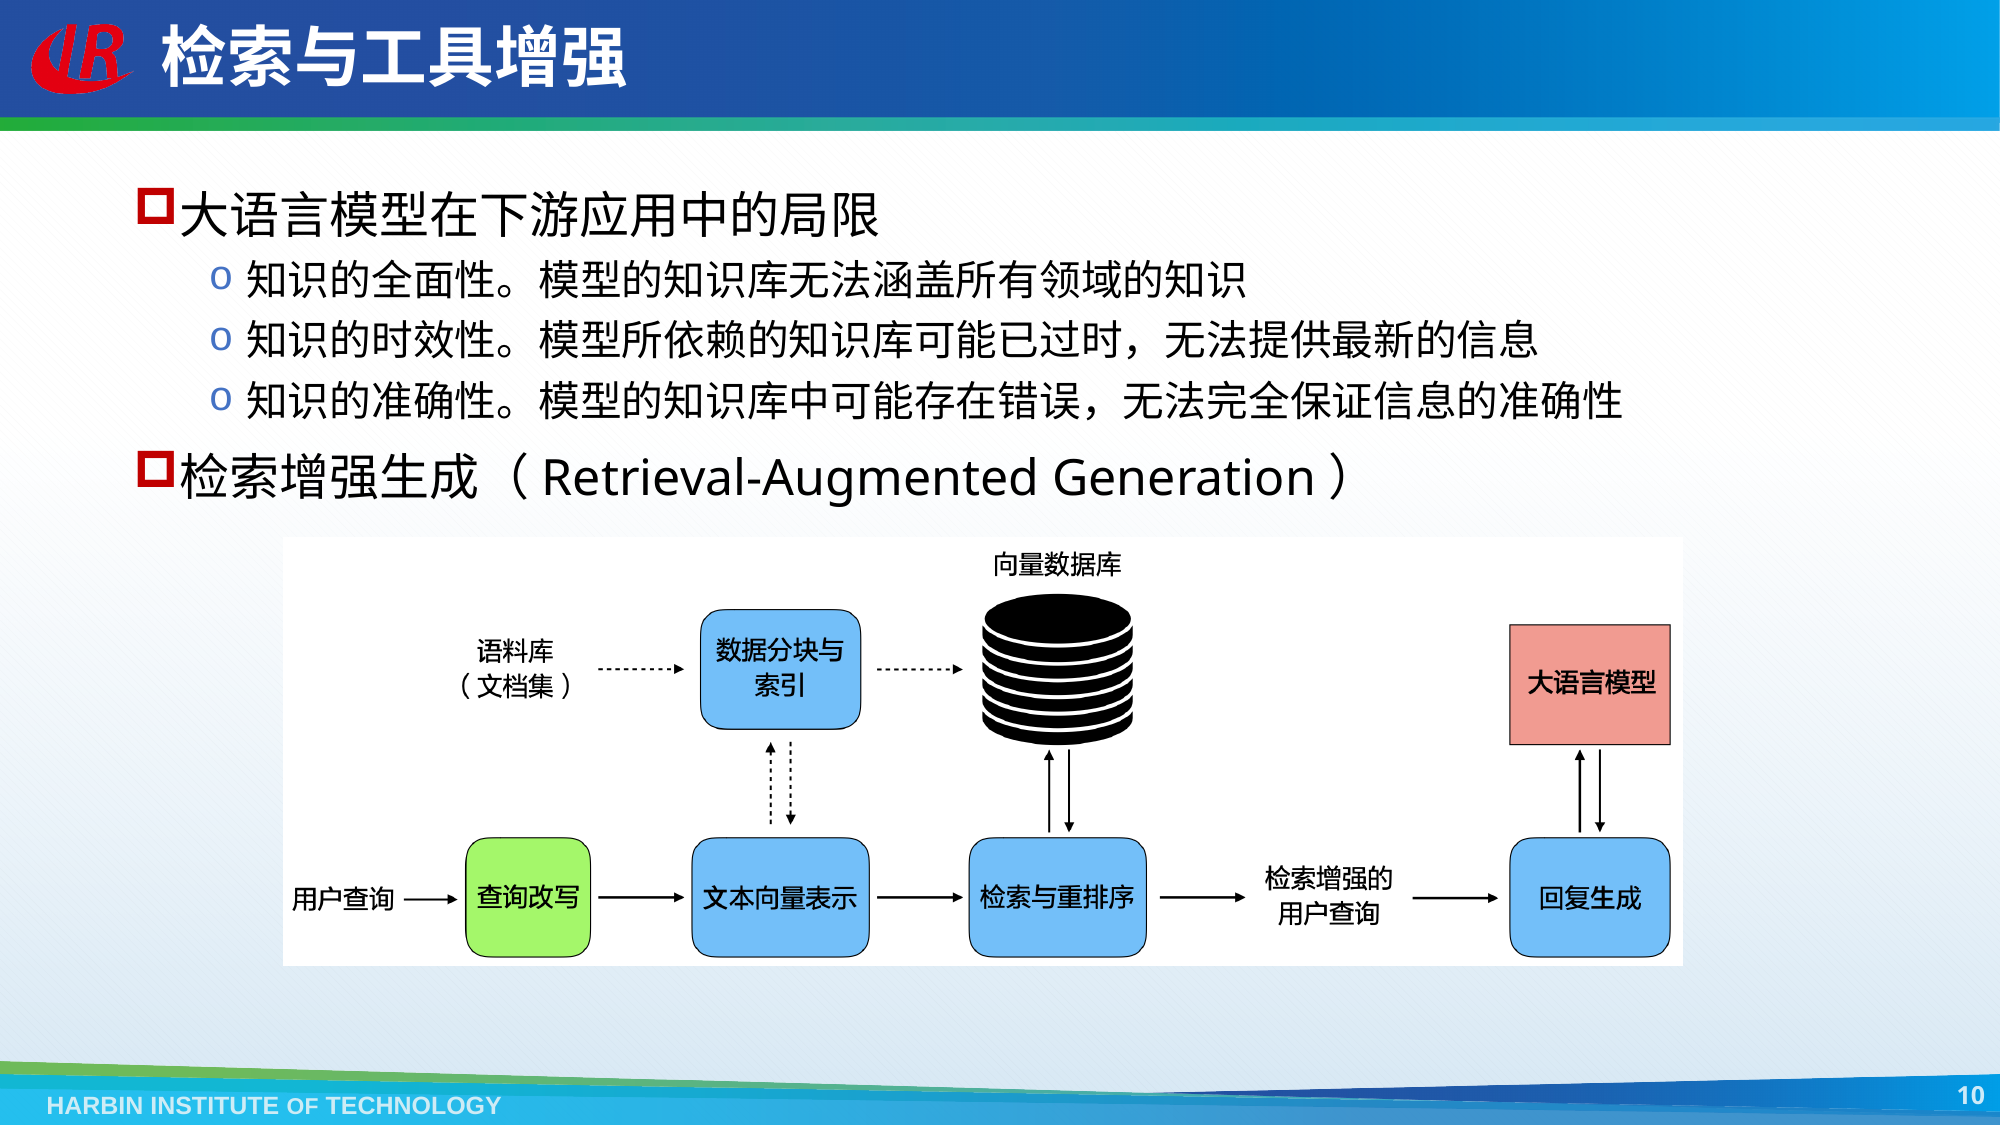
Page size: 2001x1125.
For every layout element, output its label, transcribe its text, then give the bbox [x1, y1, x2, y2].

picture [283, 537, 1683, 966]
picture [0, 1061, 2000, 1125]
list 大语言模型在下游应用中的局限 知识的全面性。模型的知识库无法涵盖所有领域的知识 知识的时效性。模型所依赖的知识库可能已过时，无法提供最新的信息 知识的准确性。模型的知识库中可能存在错误，无法完全保证信息的准确性 检索增强生成（Retrieval-Augmented Generation） [118, 175, 1890, 1047]
footer HARBIN INSTITUTE OF TECHNOLOGY [31, 1081, 843, 1125]
picture [0, 0, 2000, 131]
title 检索与工具增强 [145, 16, 1699, 96]
slide_number 10 [1623, 1072, 2000, 1110]
